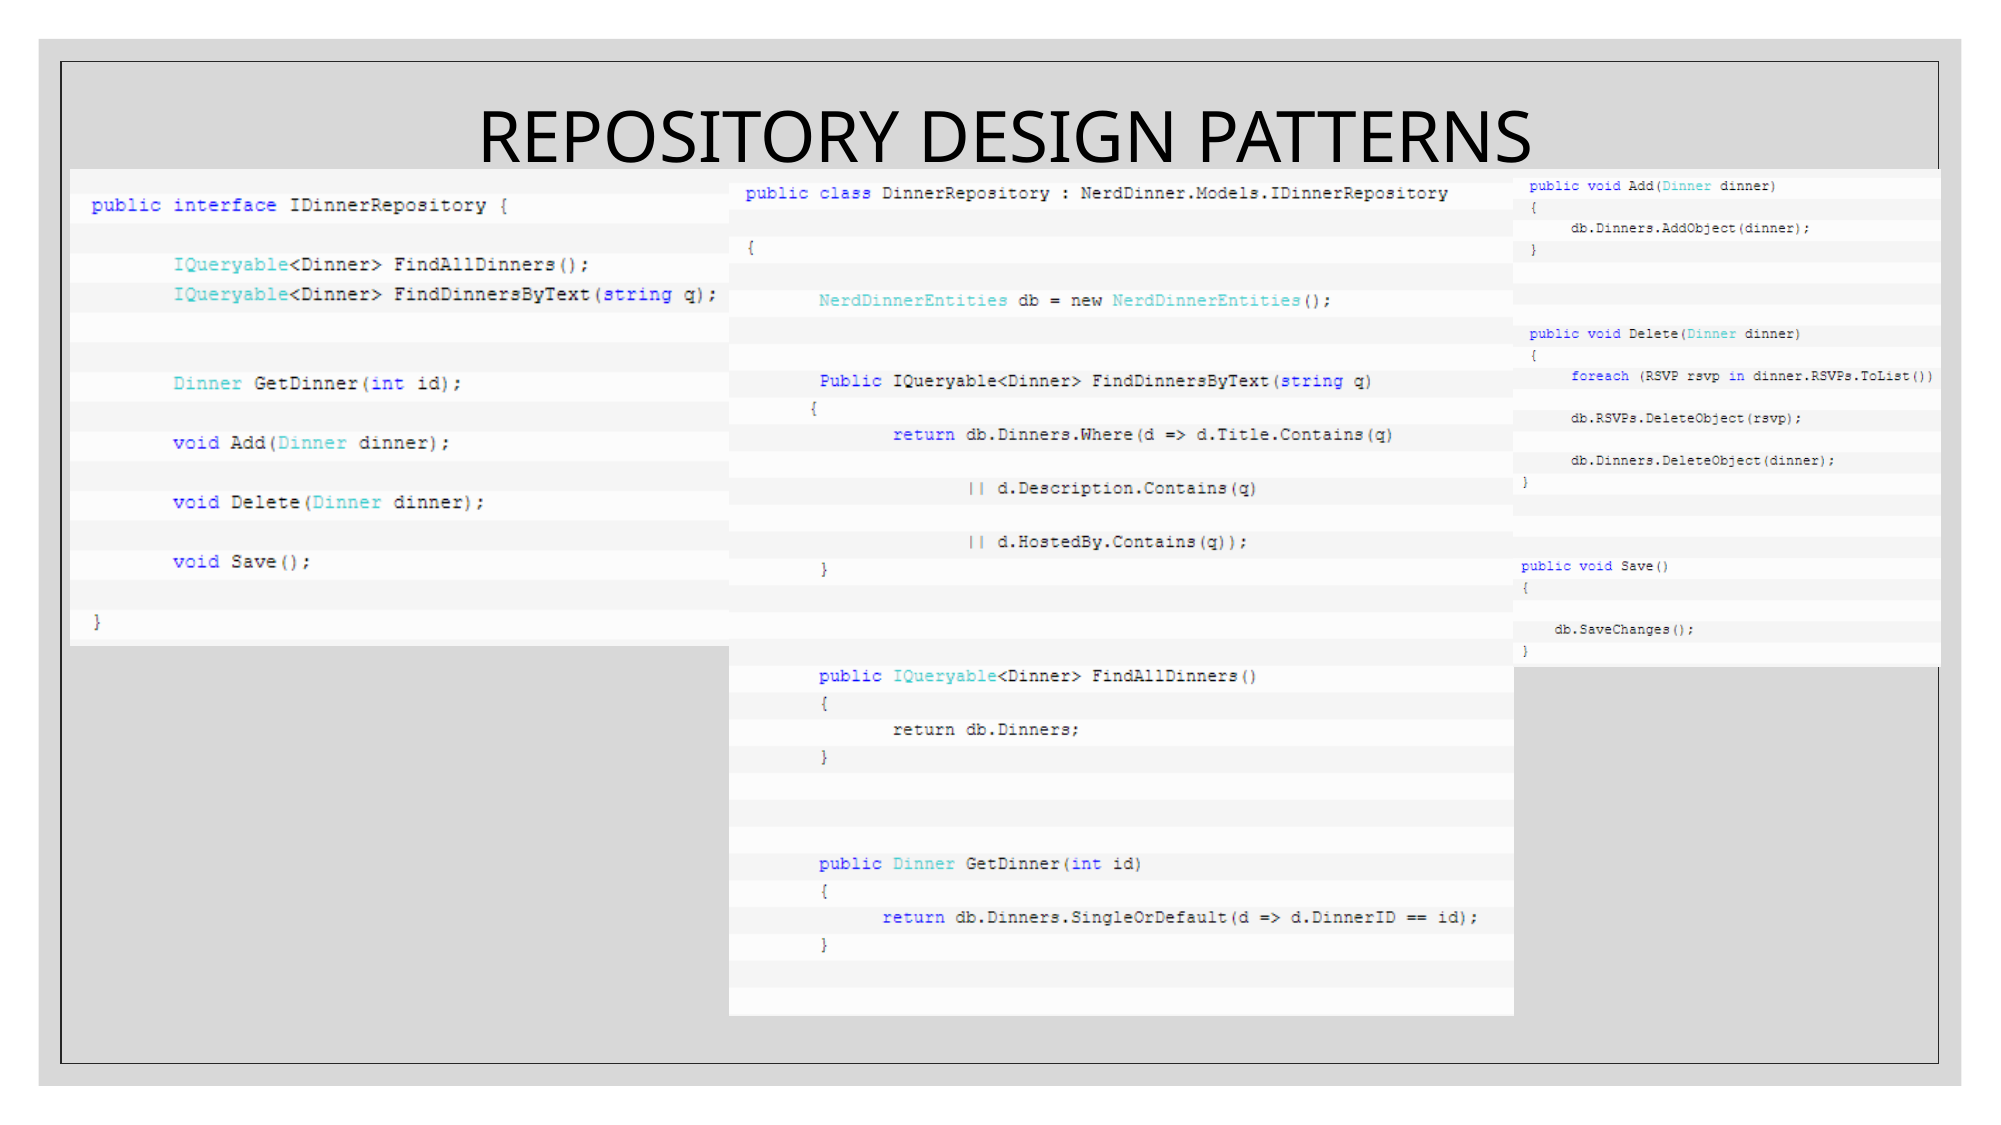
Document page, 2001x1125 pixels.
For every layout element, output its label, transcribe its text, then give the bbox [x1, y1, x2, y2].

title REPOSITORY DESIGN PATTERNS [462, 76, 1637, 165]
picture [70, 169, 1941, 1016]
